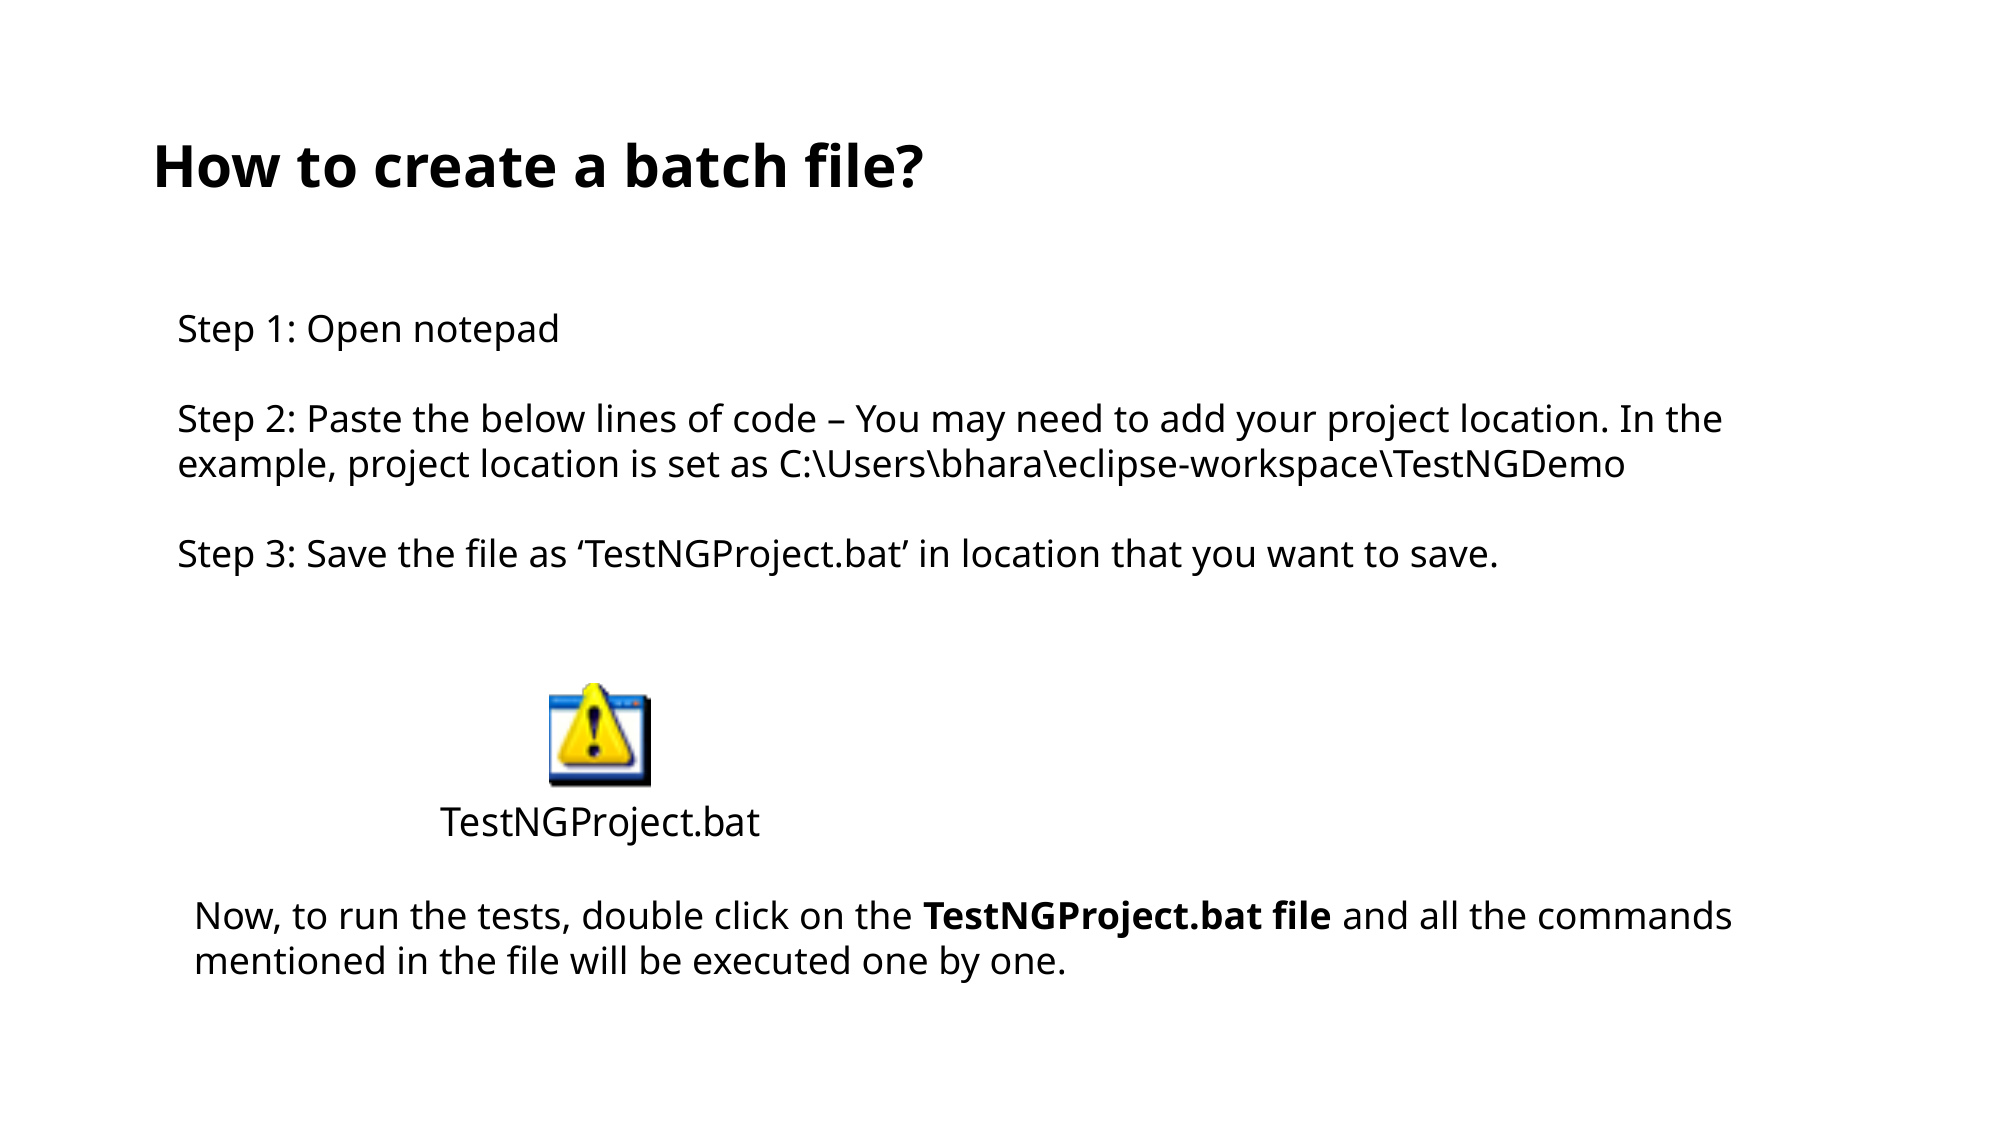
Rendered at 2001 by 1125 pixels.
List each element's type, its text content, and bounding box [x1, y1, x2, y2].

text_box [412, 683, 784, 861]
text_box Now, to run the tests, double click on the TestNGProject.bat file and all the commands mentioned in the file will be executed one by one. [179, 884, 1917, 990]
title How to create a batch file? [137, 59, 1863, 278]
text_box Step 1: Open notepad Step 2: Paste the below lines of code – You may need to add your project location. In the example, project location is set as C:\Users\bhara\eclipse-workspace\TestNGDemo Step 3: Save the file as ‘TestNGProject.bat’ in location that you want to save. [162, 298, 1863, 583]
